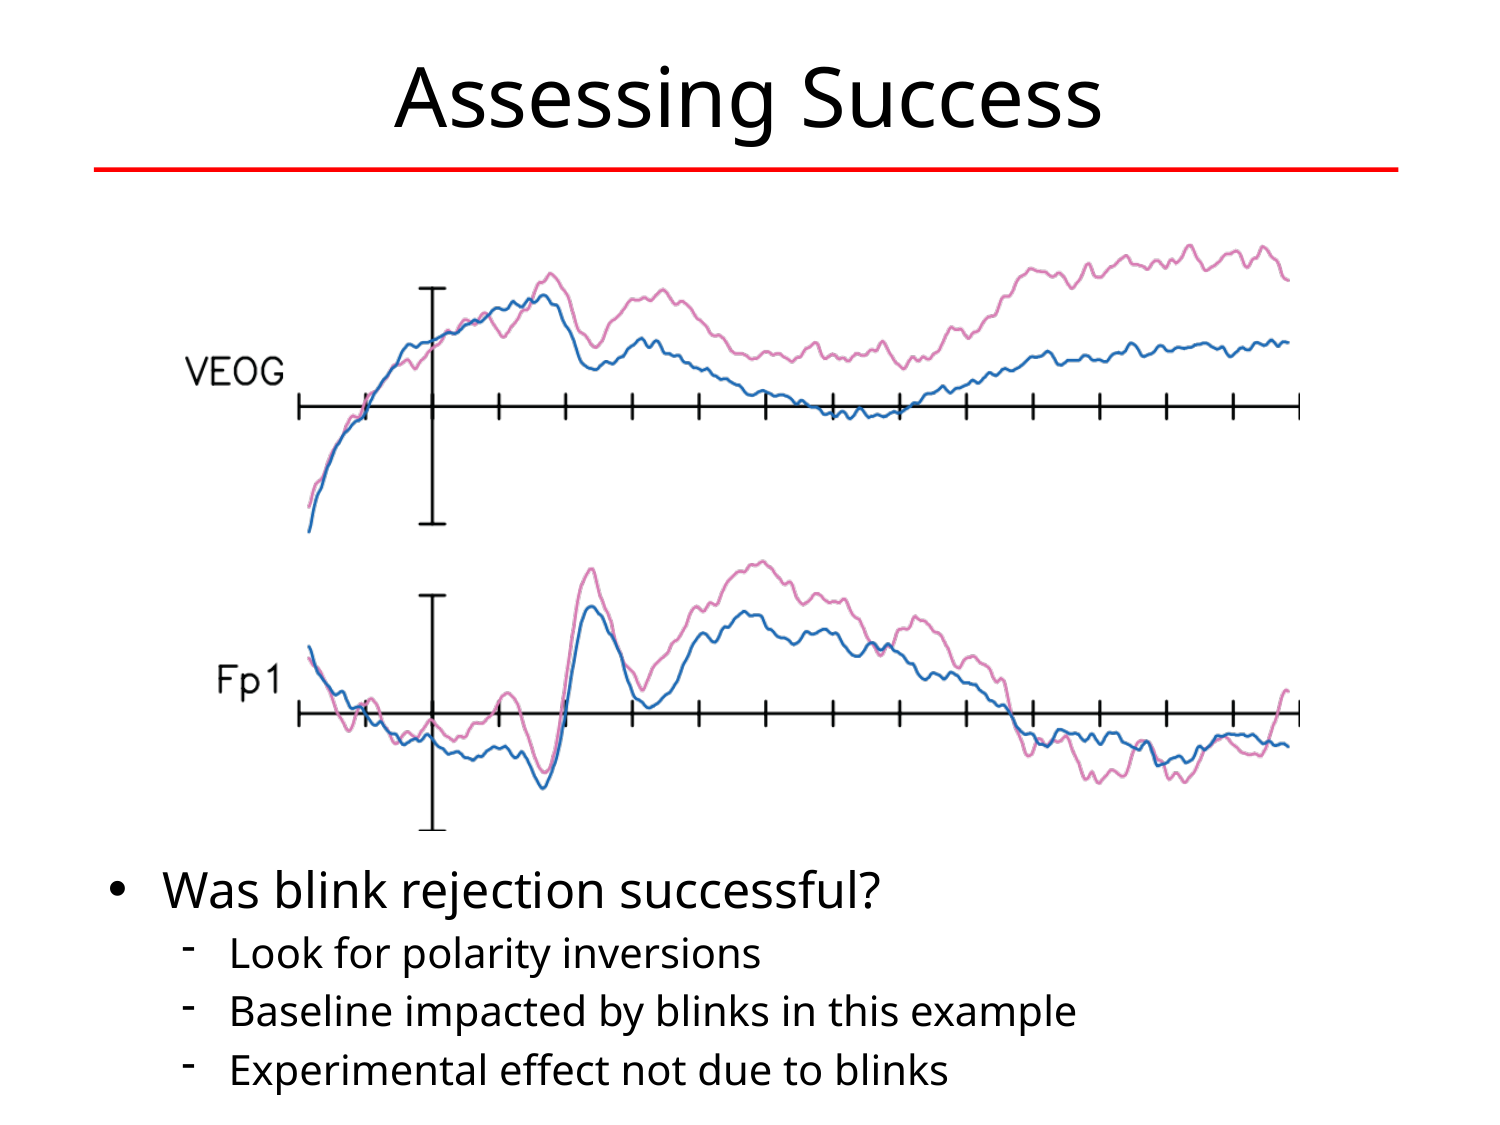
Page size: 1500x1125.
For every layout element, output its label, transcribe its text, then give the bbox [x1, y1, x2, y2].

title Assessing Success [74, 0, 1426, 188]
list Was blink rejection successful? Look for polarity inversions Baseline impacted by blinks in this example Experimental effect not due to blinks [91, 850, 1440, 1109]
picture [184, 243, 1301, 831]
